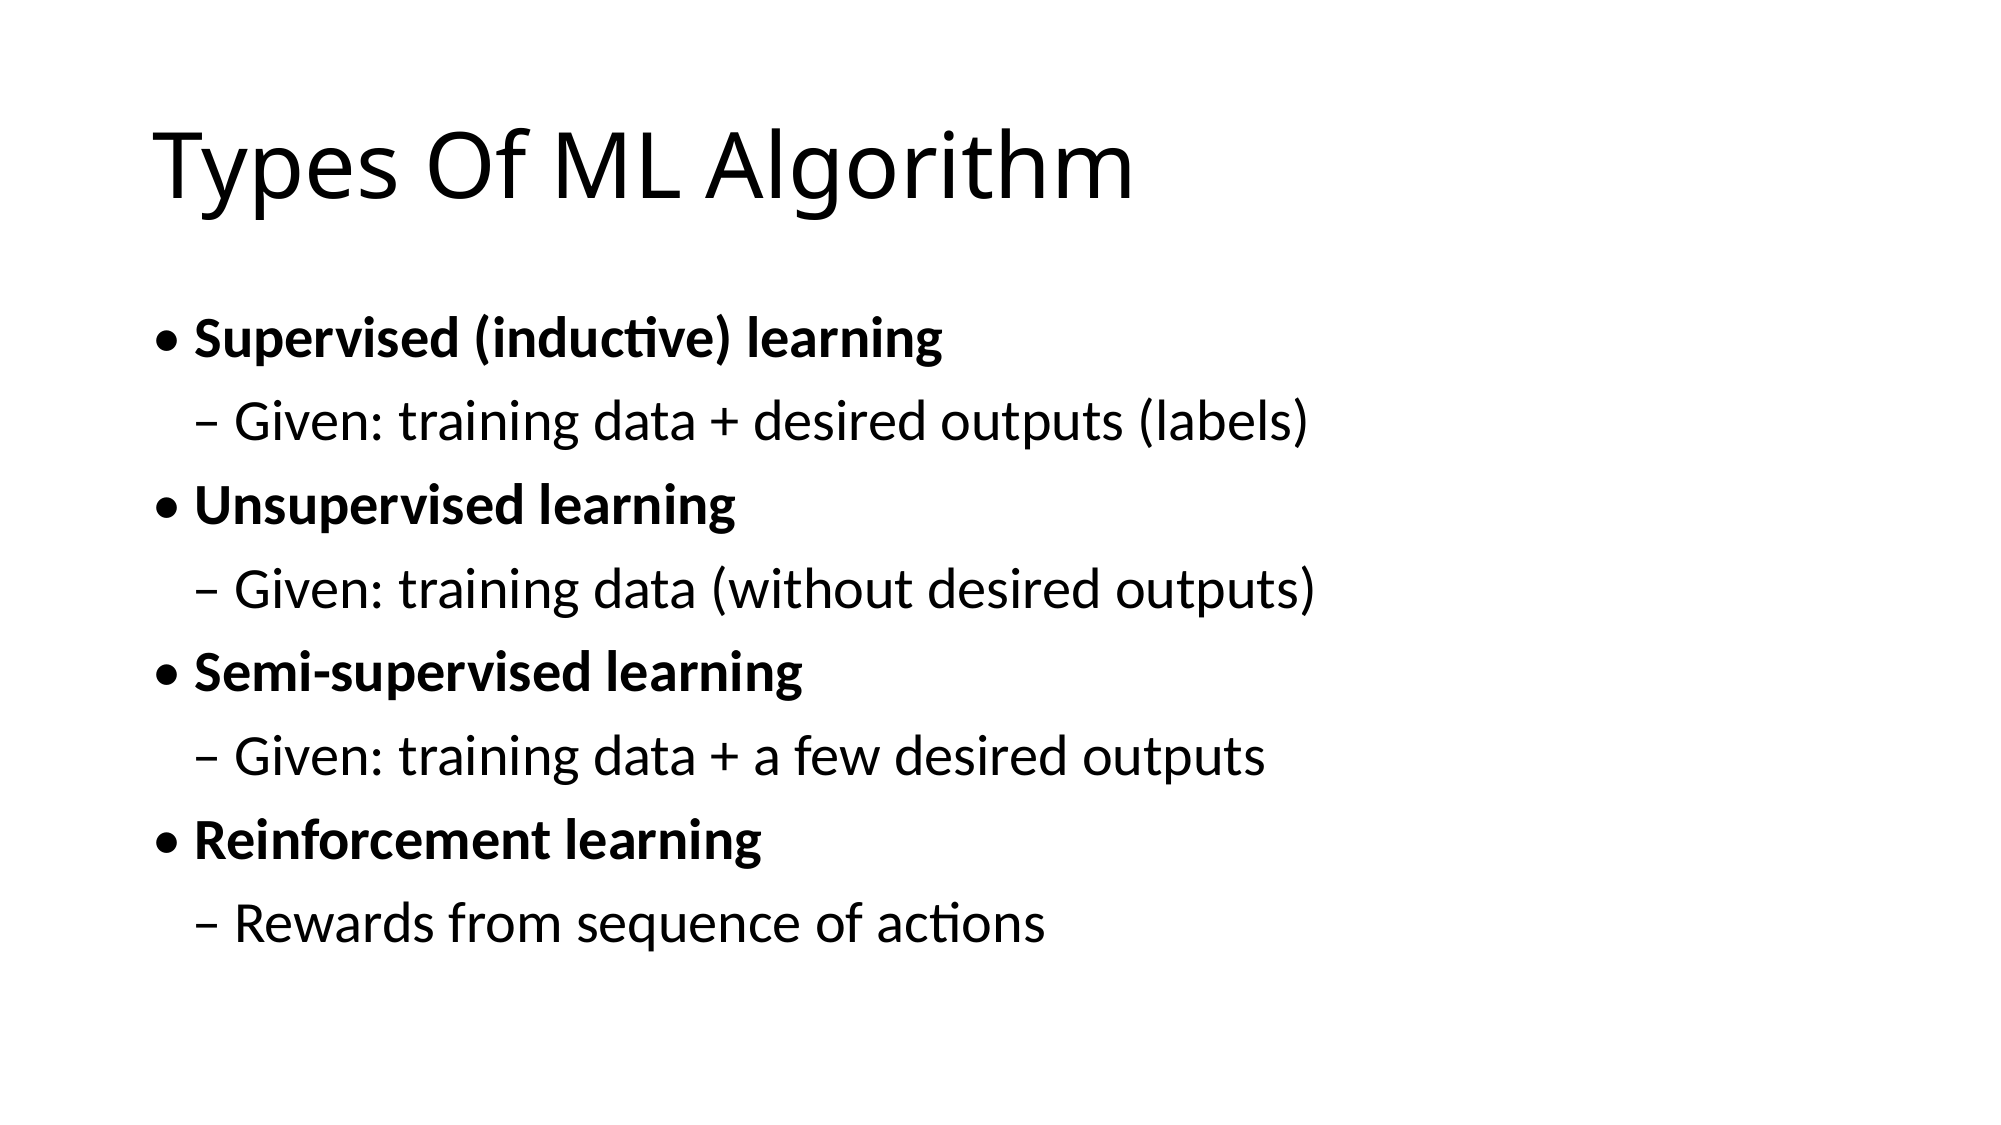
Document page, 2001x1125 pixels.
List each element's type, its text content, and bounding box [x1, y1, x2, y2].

list • Supervised (inductive) learning – Given: training data + desired outputs (labels) • Unsupervised learning – Given: training data (without desired outputs) • Semi-supervised learning – Given: training data + a few desired outputs • Reinforcement learning – Rewards from sequence of actions [137, 299, 1863, 1014]
title Types Of ML Algorithm [137, 59, 1863, 278]
